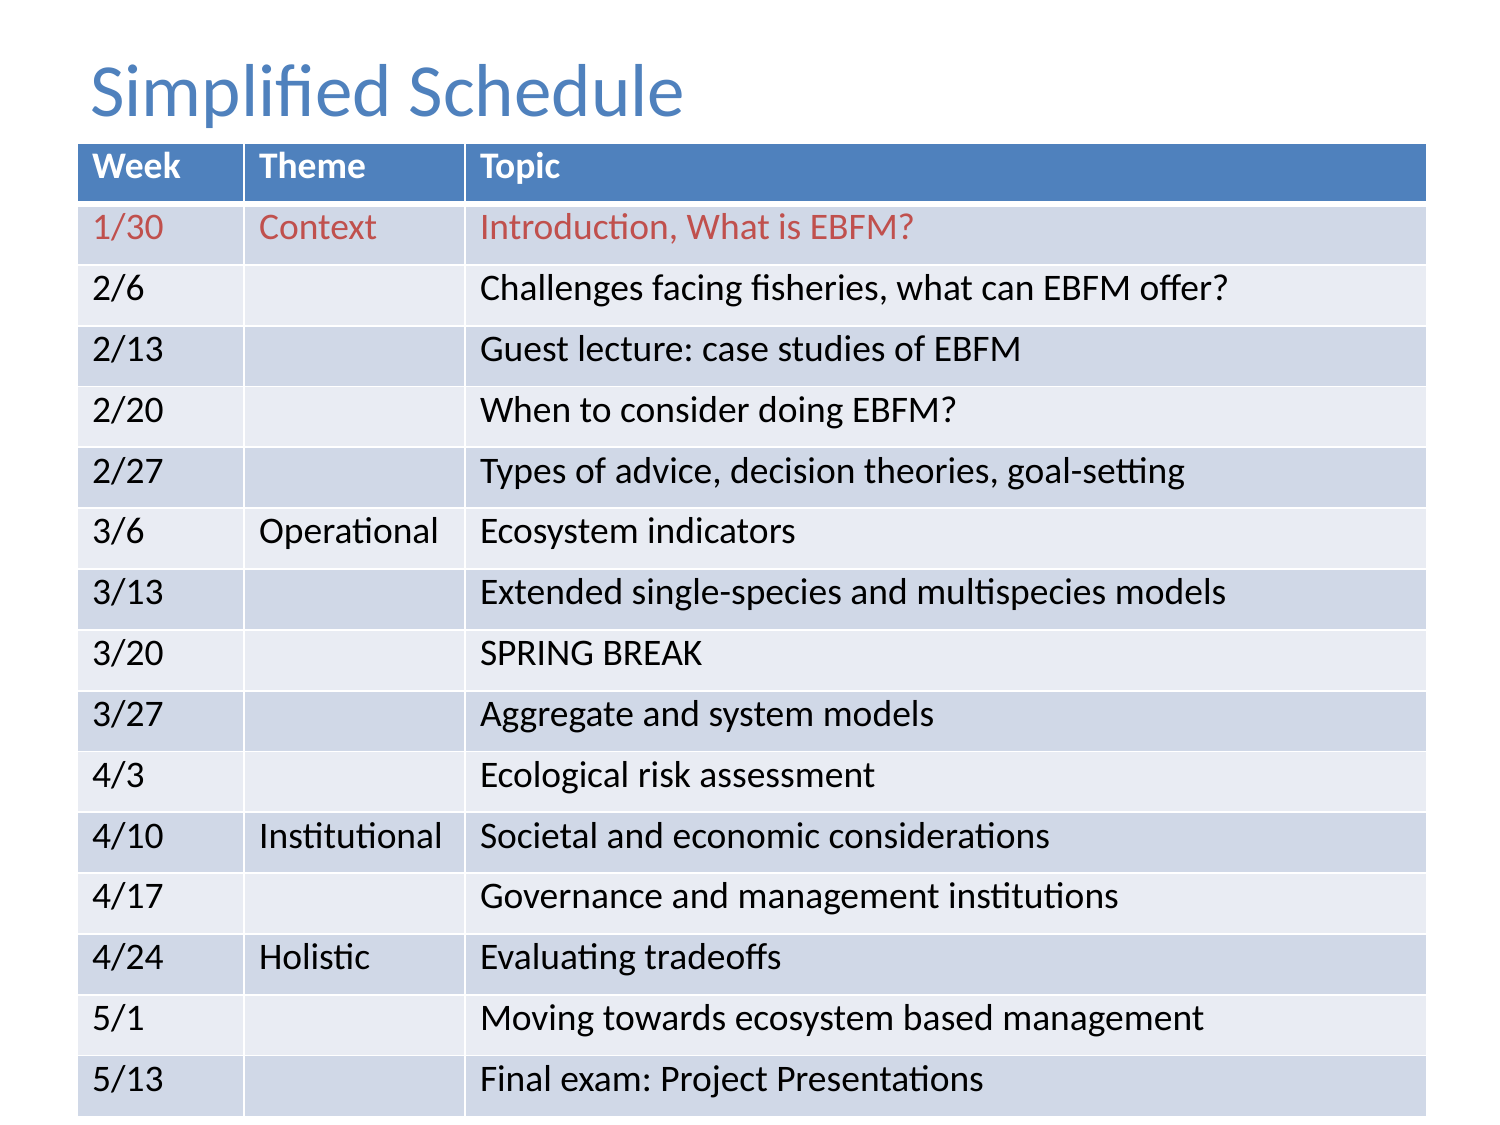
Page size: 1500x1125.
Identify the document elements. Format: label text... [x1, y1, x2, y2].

table_cell Final exam: Project Presentations [466, 1056, 1426, 1116]
table_cell Aggregate and system models [466, 692, 1426, 751]
table_cell Ecosystem indicators [466, 509, 1426, 568]
table_cell [245, 327, 464, 386]
table_cell 1/30 [78, 207, 243, 264]
table_cell [245, 570, 464, 629]
table_cell Challenges facing fisheries, what can EBFM offer? [466, 266, 1426, 325]
table_header Week [78, 144, 243, 201]
table_cell [245, 266, 464, 325]
table_cell Context [245, 207, 464, 264]
table_cell Evaluating tradeoffs [466, 935, 1426, 994]
table_cell [245, 996, 464, 1055]
table_cell [245, 752, 464, 811]
title Simplified Schedule [75, 30, 1425, 144]
table_cell Institutional [245, 813, 464, 872]
table_cell Ecological risk assessment [466, 752, 1426, 811]
table_cell Governance and management institutions [466, 874, 1426, 933]
table_cell Types of advice, decision theories, goal-setting [466, 448, 1426, 507]
table_cell 4/10 [78, 813, 243, 872]
table_cell Moving towards ecosystem based management [466, 996, 1426, 1055]
table_cell 3/27 [78, 692, 243, 751]
table_cell [245, 387, 464, 446]
table_cell Societal and economic considerations [466, 813, 1426, 872]
table_cell [245, 874, 464, 933]
table_cell [245, 631, 464, 690]
table_cell SPRING BREAK [466, 631, 1426, 690]
table_cell [245, 692, 464, 751]
table_cell 2/27 [78, 448, 243, 507]
table_cell 5/13 [78, 1056, 243, 1116]
table_cell 3/6 [78, 509, 243, 568]
table_cell Extended single-species and multispecies models [466, 570, 1426, 629]
table_cell [245, 448, 464, 507]
table_cell 4/3 [78, 752, 243, 811]
table_header Theme [245, 144, 464, 201]
table_cell [245, 1056, 464, 1116]
table_cell Guest lecture: case studies of EBFM [466, 327, 1426, 386]
table_cell When to consider doing EBFM? [466, 387, 1426, 446]
table_cell 5/1 [78, 996, 243, 1055]
table_cell Holistic [245, 935, 464, 994]
table_cell Operational [245, 509, 464, 568]
table_cell 2/6 [78, 266, 243, 325]
table_cell 3/20 [78, 631, 243, 690]
table_cell 2/13 [78, 327, 243, 386]
table_cell 2/20 [78, 387, 243, 446]
table_cell 4/17 [78, 874, 243, 933]
table_cell Introduction, What is EBFM? [466, 207, 1426, 264]
table_header Topic [466, 144, 1426, 201]
table_cell 3/13 [78, 570, 243, 629]
table_cell 4/24 [78, 935, 243, 994]
